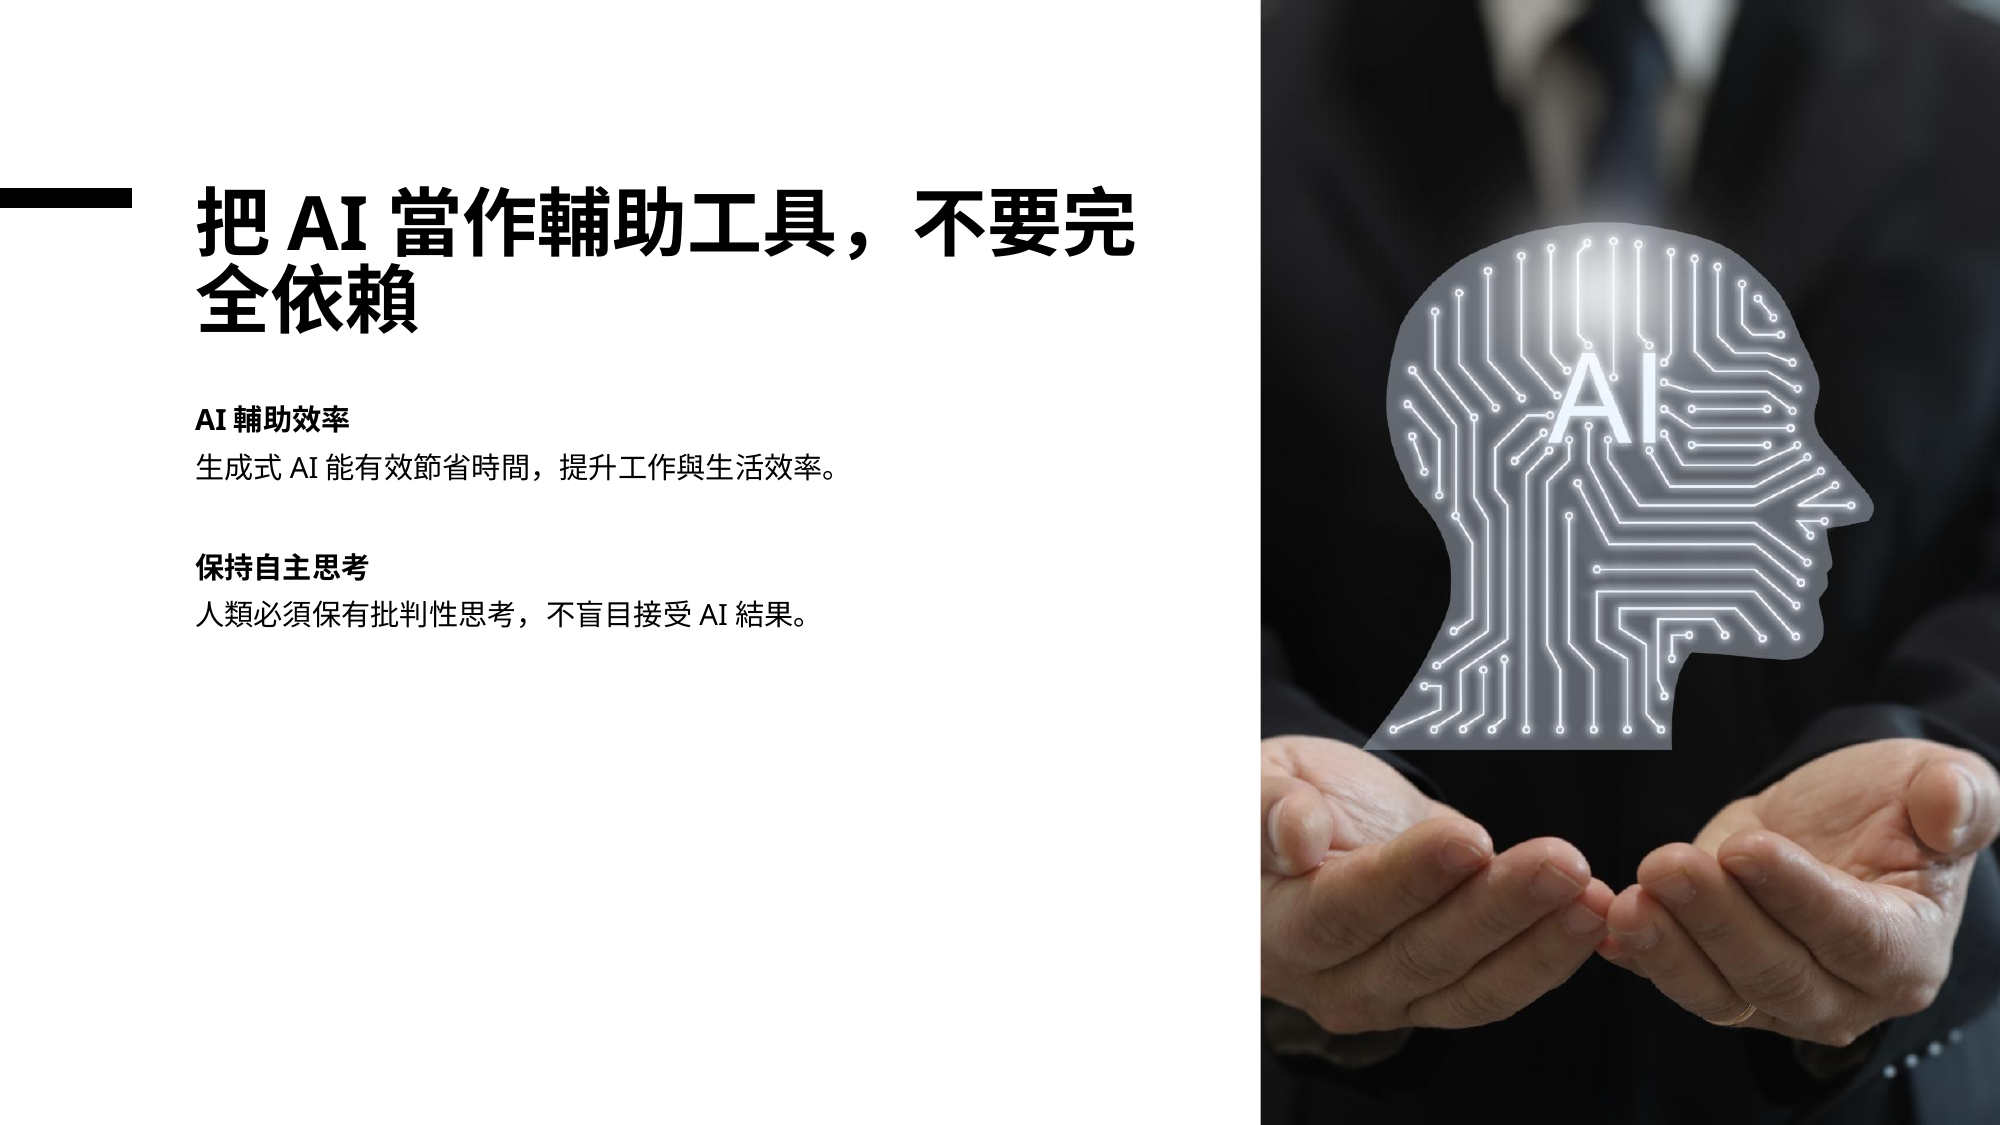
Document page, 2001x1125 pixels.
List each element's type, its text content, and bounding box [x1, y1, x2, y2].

title 把AI當作輔助工具，不要完全依賴 [180, 182, 1220, 370]
picture [1260, 0, 2000, 1125]
list AI輔助效率 生成式AI能有效節省時間，提升工作與生活效率。 保持自主思考 人類必須保有批判性思考，不盲目接受AI結果。 [180, 394, 1220, 1032]
